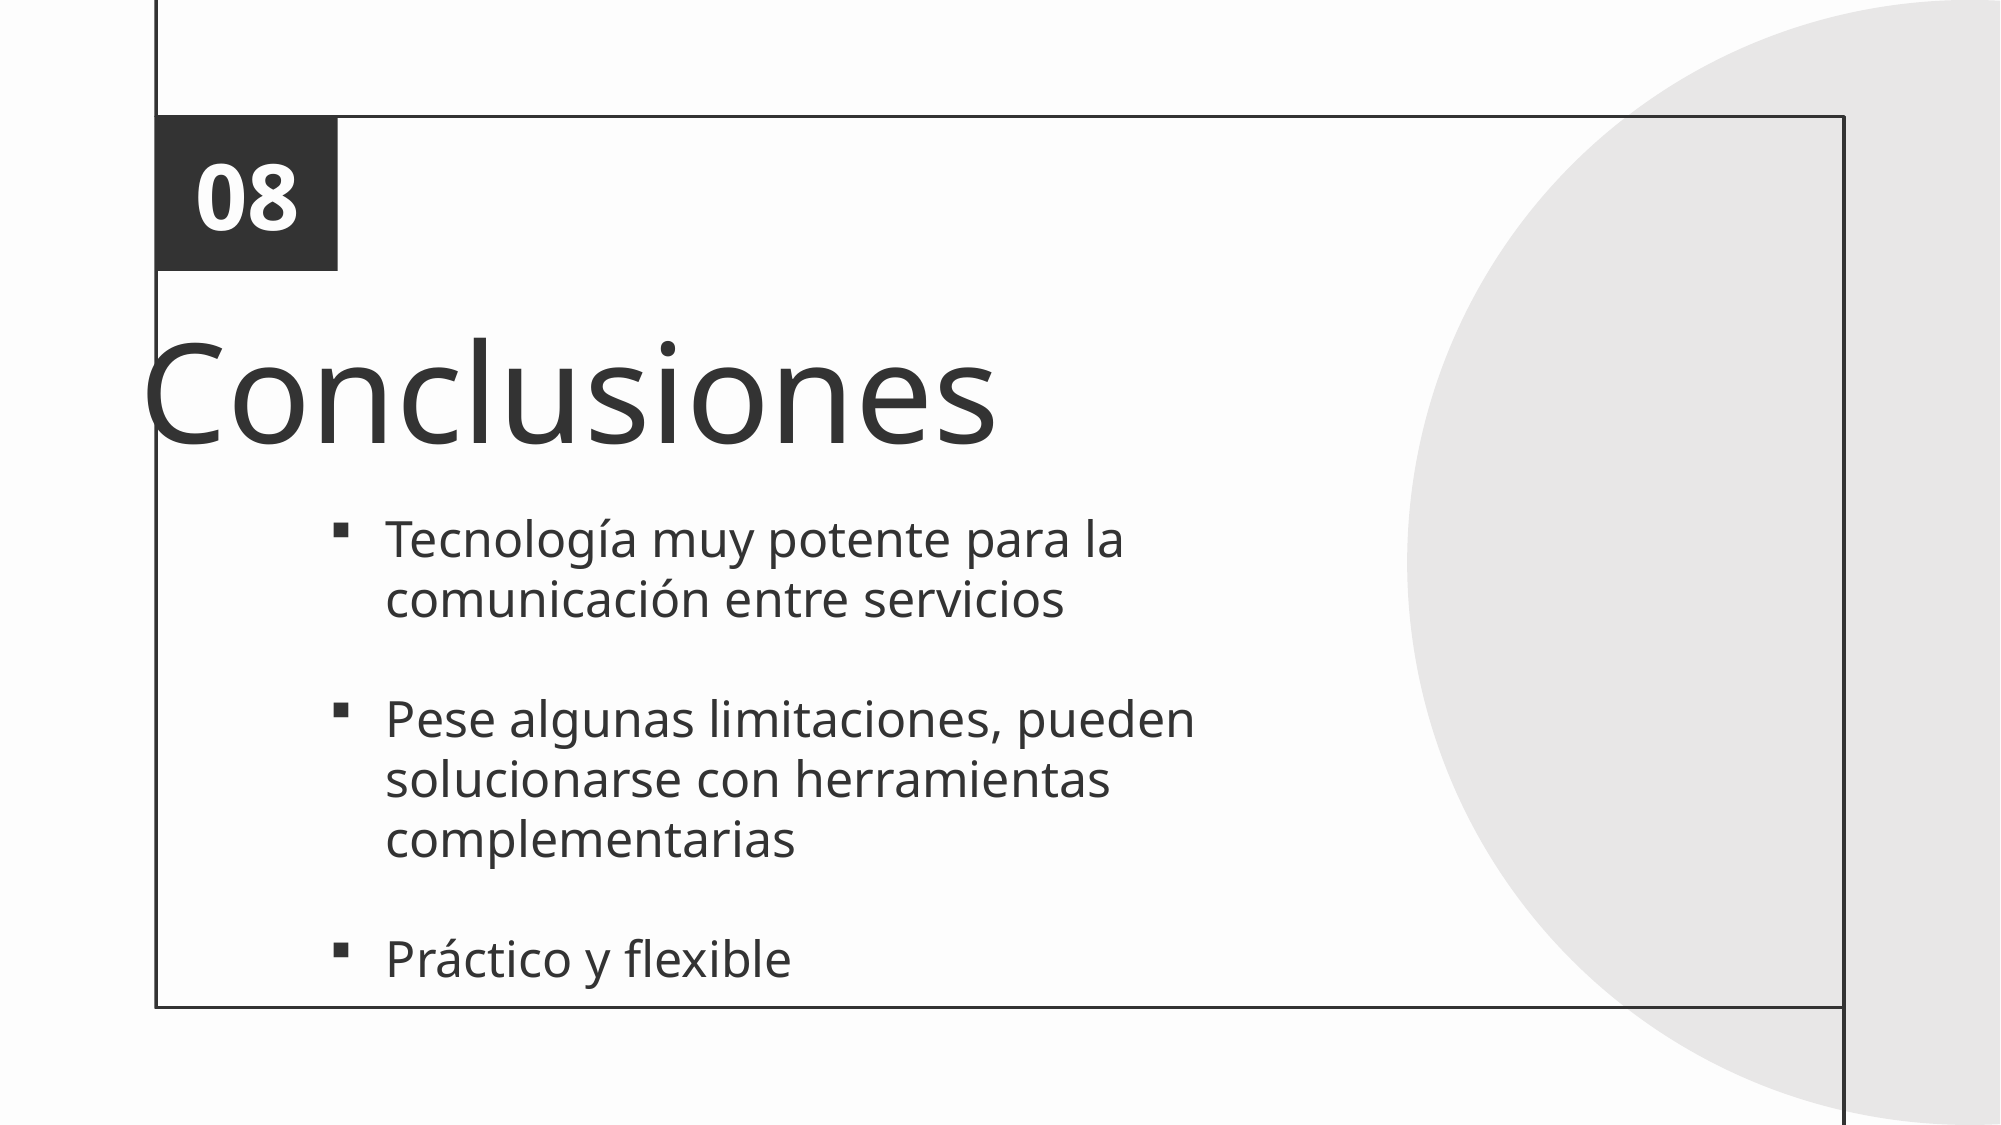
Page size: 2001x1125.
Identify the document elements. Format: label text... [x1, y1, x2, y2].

title Conclusiones [15, 329, 1124, 487]
title 08 [157, 116, 338, 271]
subtitle Tecnología muy potente para la comunicación entre servicios Pese algunas limitaciones, pueden solucionarse con herramientas complementarias Práctico y flexible [291, 432, 1243, 959]
